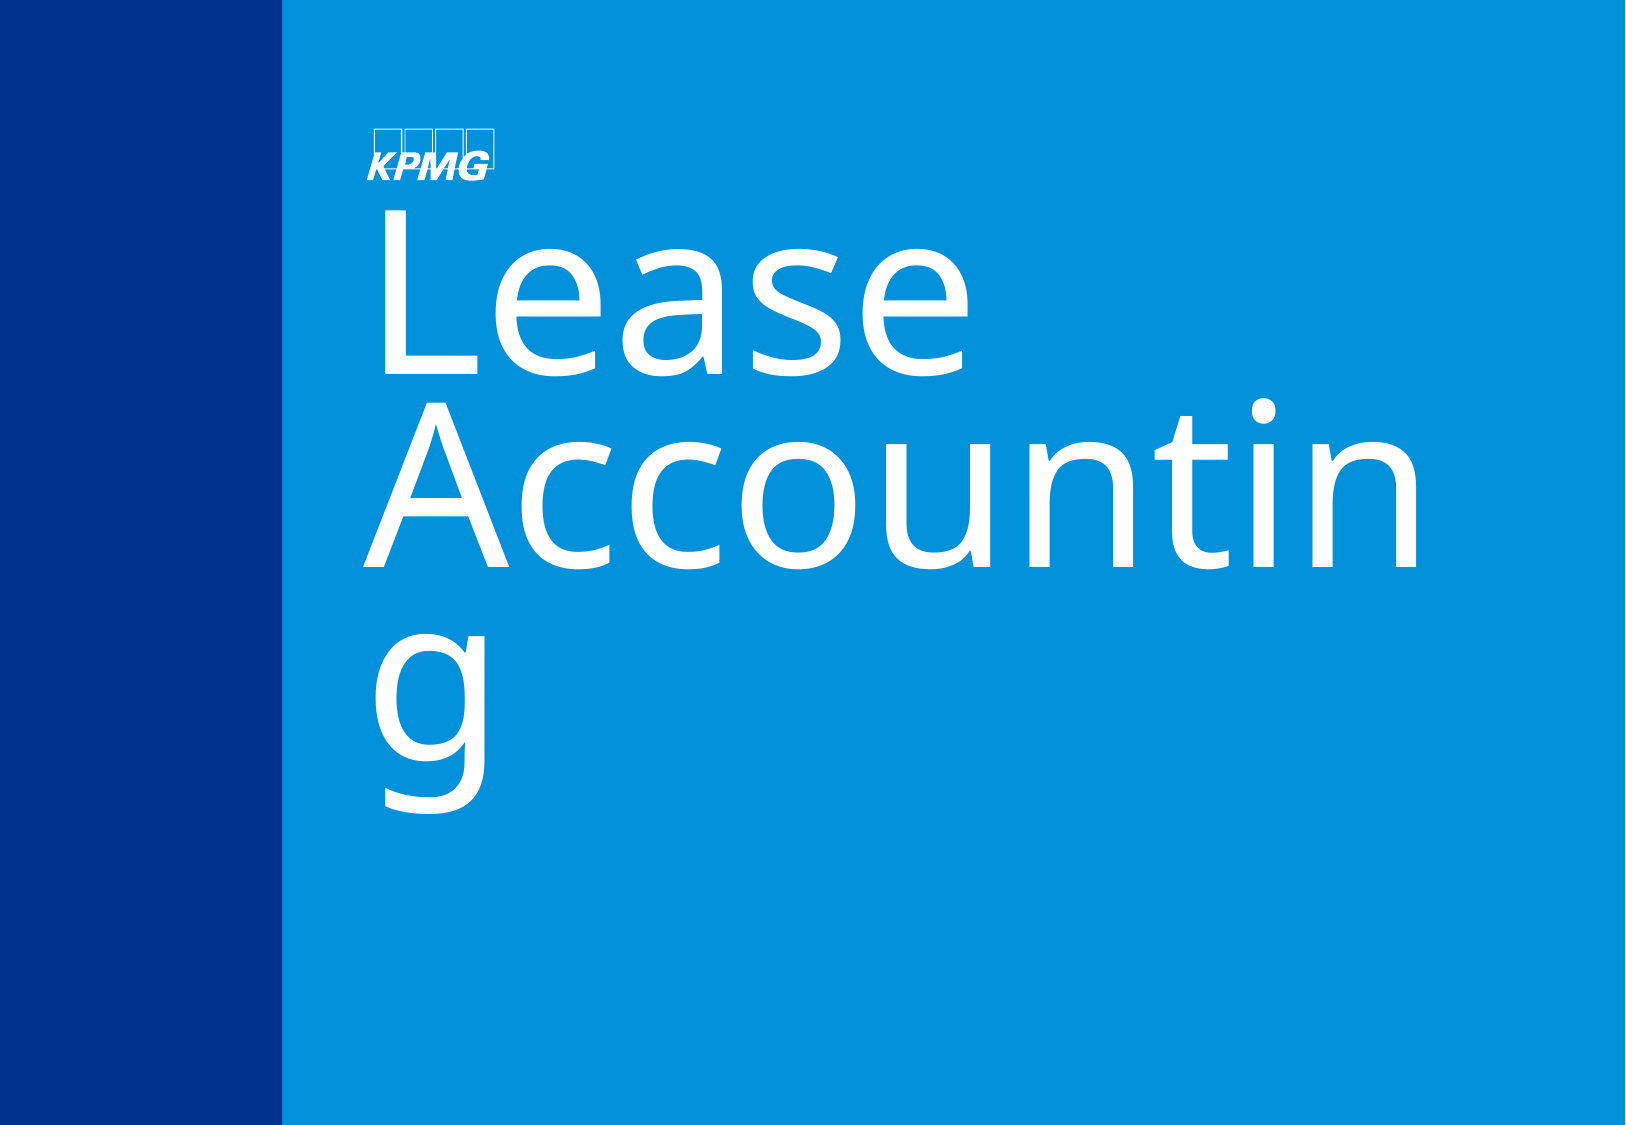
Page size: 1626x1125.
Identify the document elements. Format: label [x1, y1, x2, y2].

title [363, 220, 1464, 797]
picture [386, 211, 405, 220]
picture [386, 797, 473, 813]
